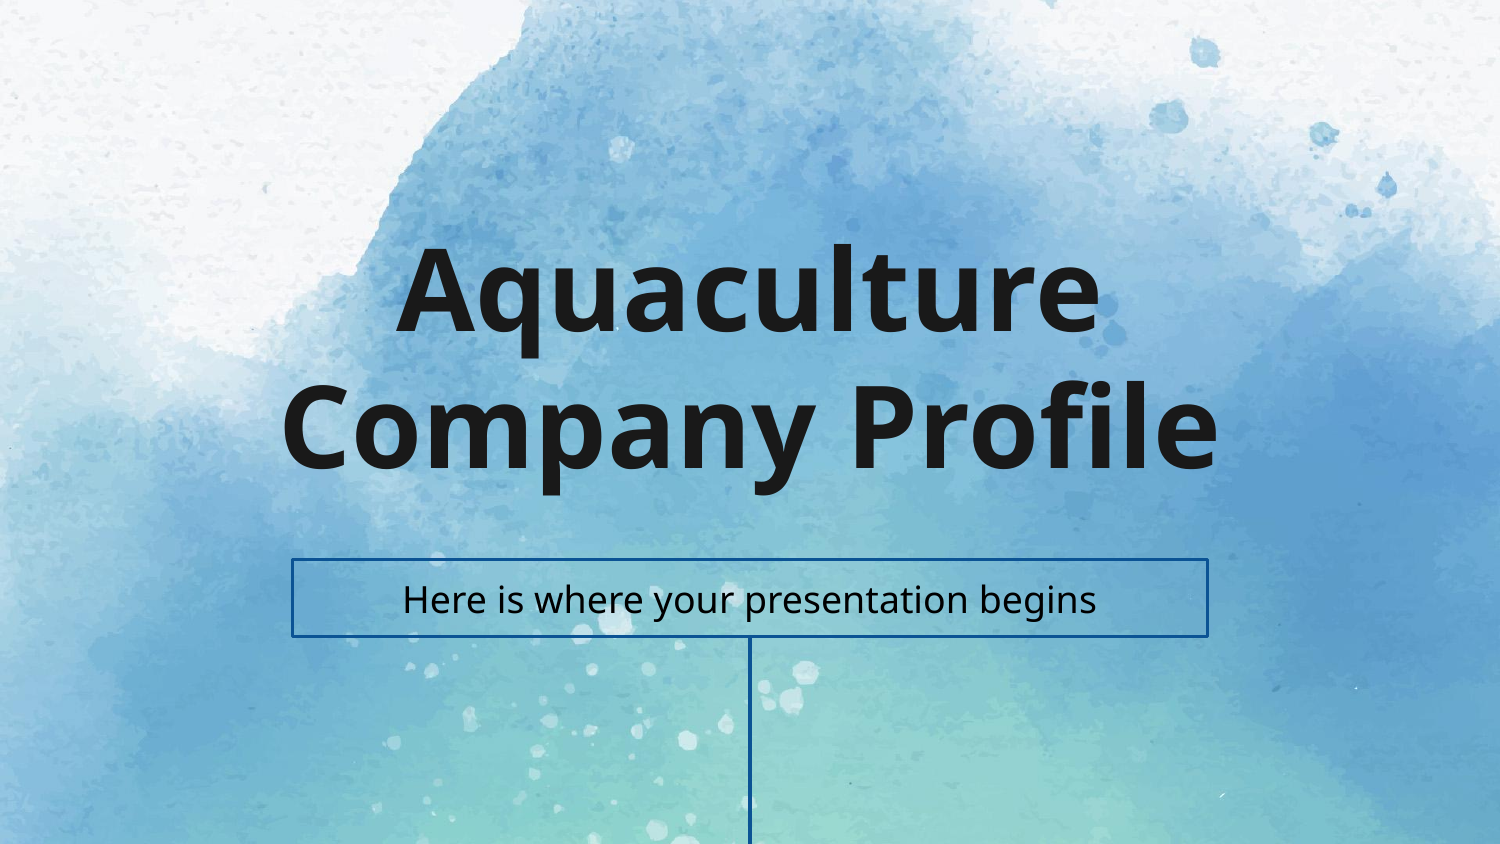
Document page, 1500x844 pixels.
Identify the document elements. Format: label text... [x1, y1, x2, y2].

subtitle Here is where your presentation begins [291, 558, 1209, 638]
title Aquaculture Company Profile [135, 183, 1365, 525]
picture [0, 0, 1500, 844]
